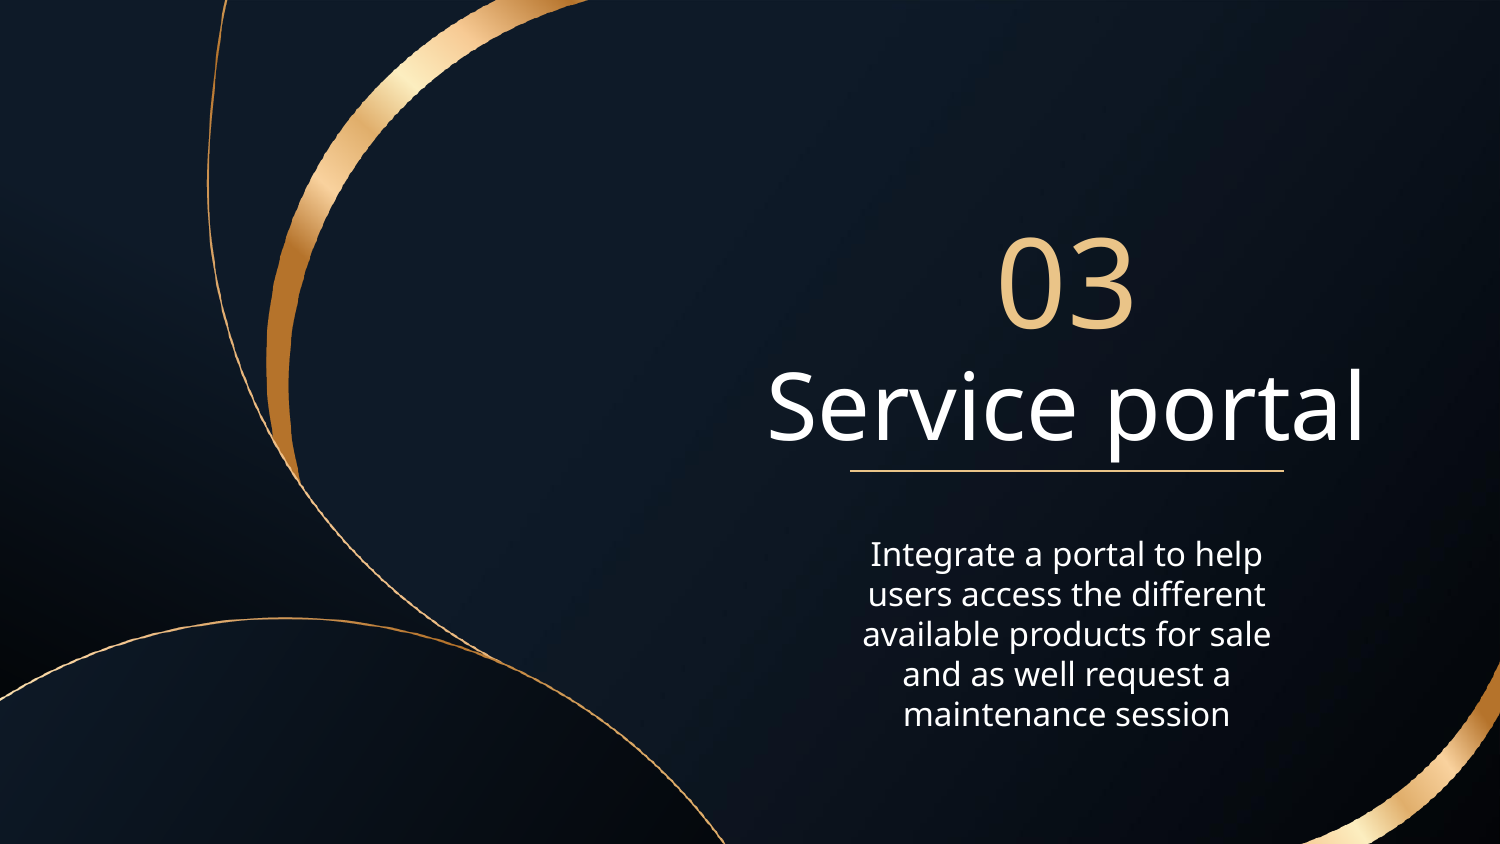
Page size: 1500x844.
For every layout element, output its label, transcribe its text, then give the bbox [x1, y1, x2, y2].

subtitle Integrate a portal to help users access the different available products for sale and as well request a maintenance session [816, 590, 1318, 677]
title 03 [816, 210, 1318, 347]
picture [0, 0, 1500, 844]
title Service portal [696, 334, 1439, 471]
